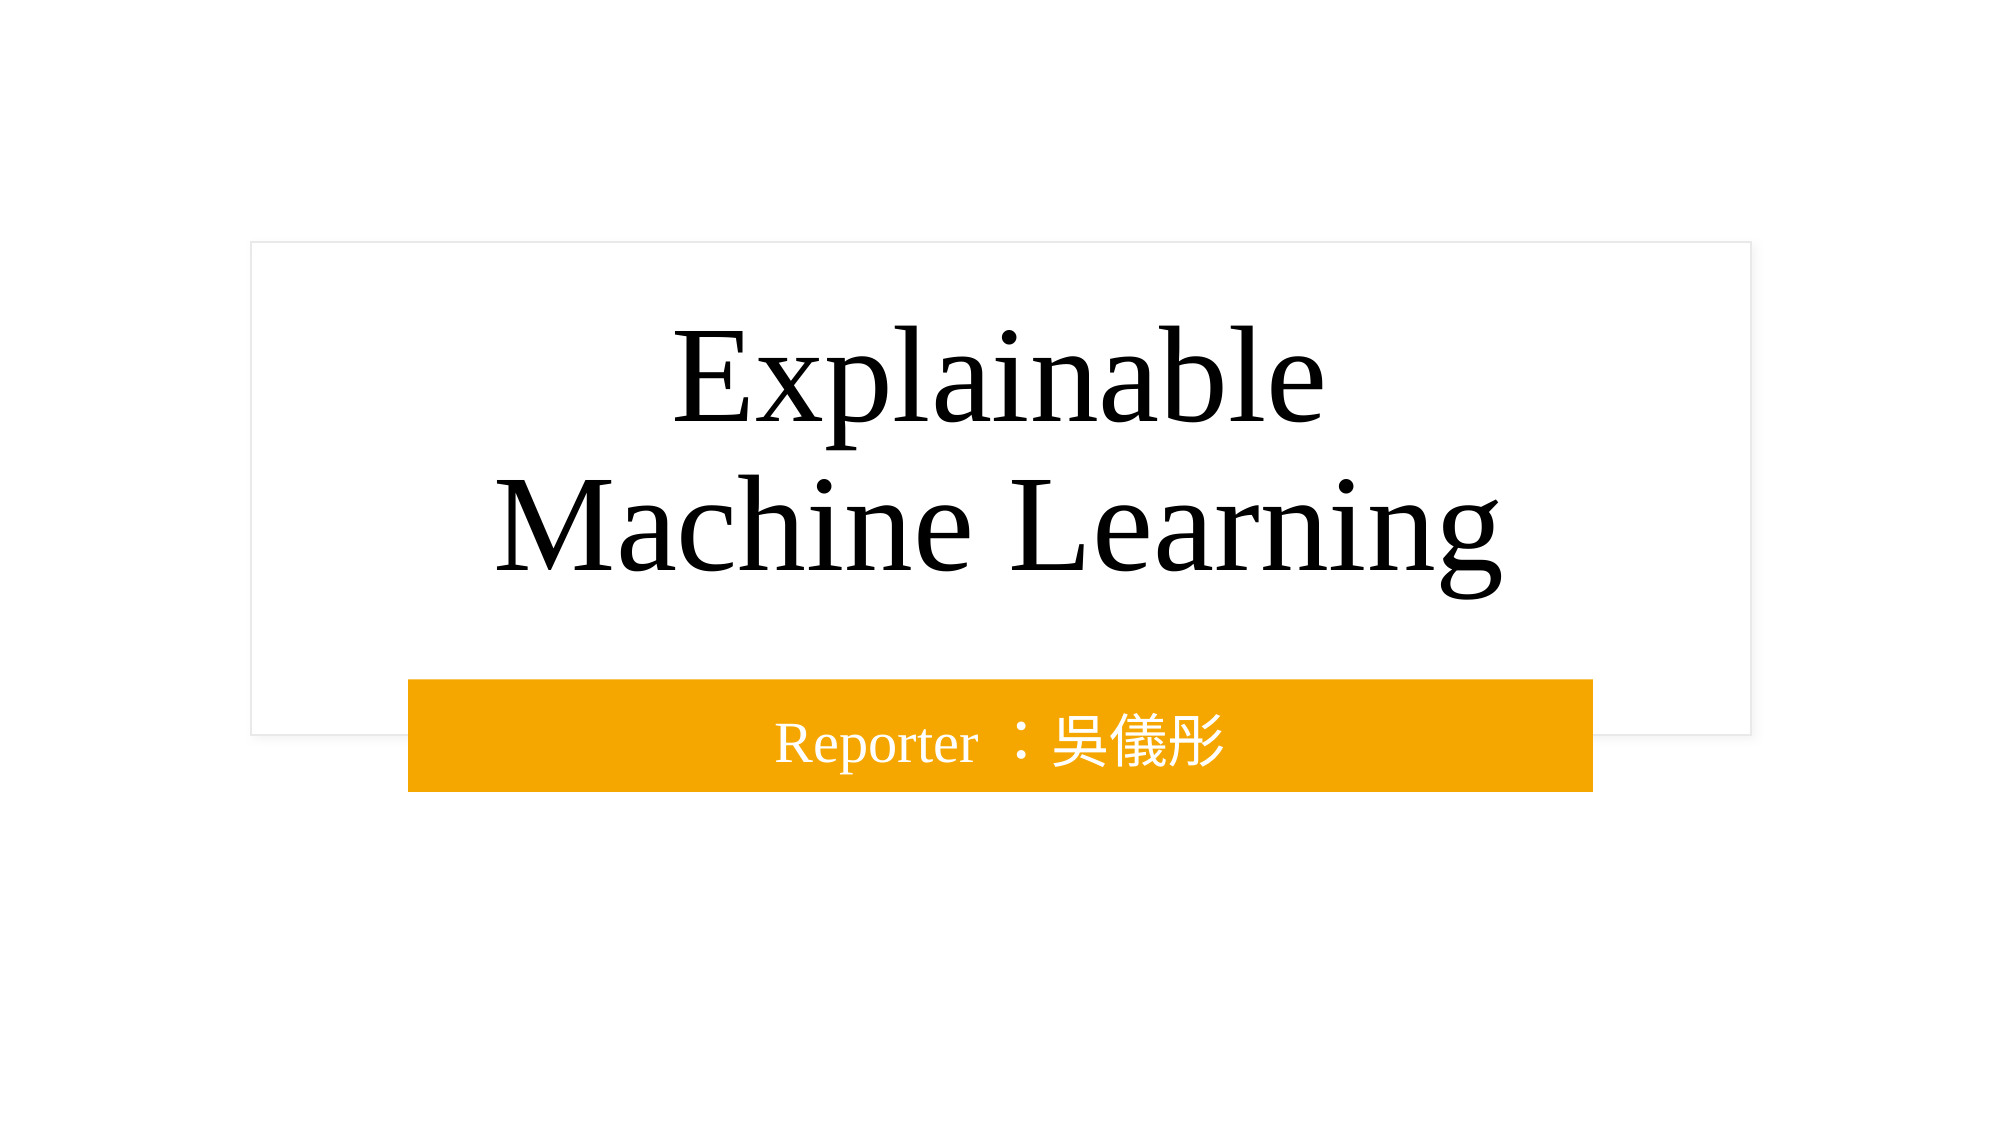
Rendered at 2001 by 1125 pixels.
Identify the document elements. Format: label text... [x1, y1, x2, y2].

subtitle Reporter：吳儀彤 [408, 679, 1593, 792]
title Explainable Machine Learning [295, 273, 1704, 630]
